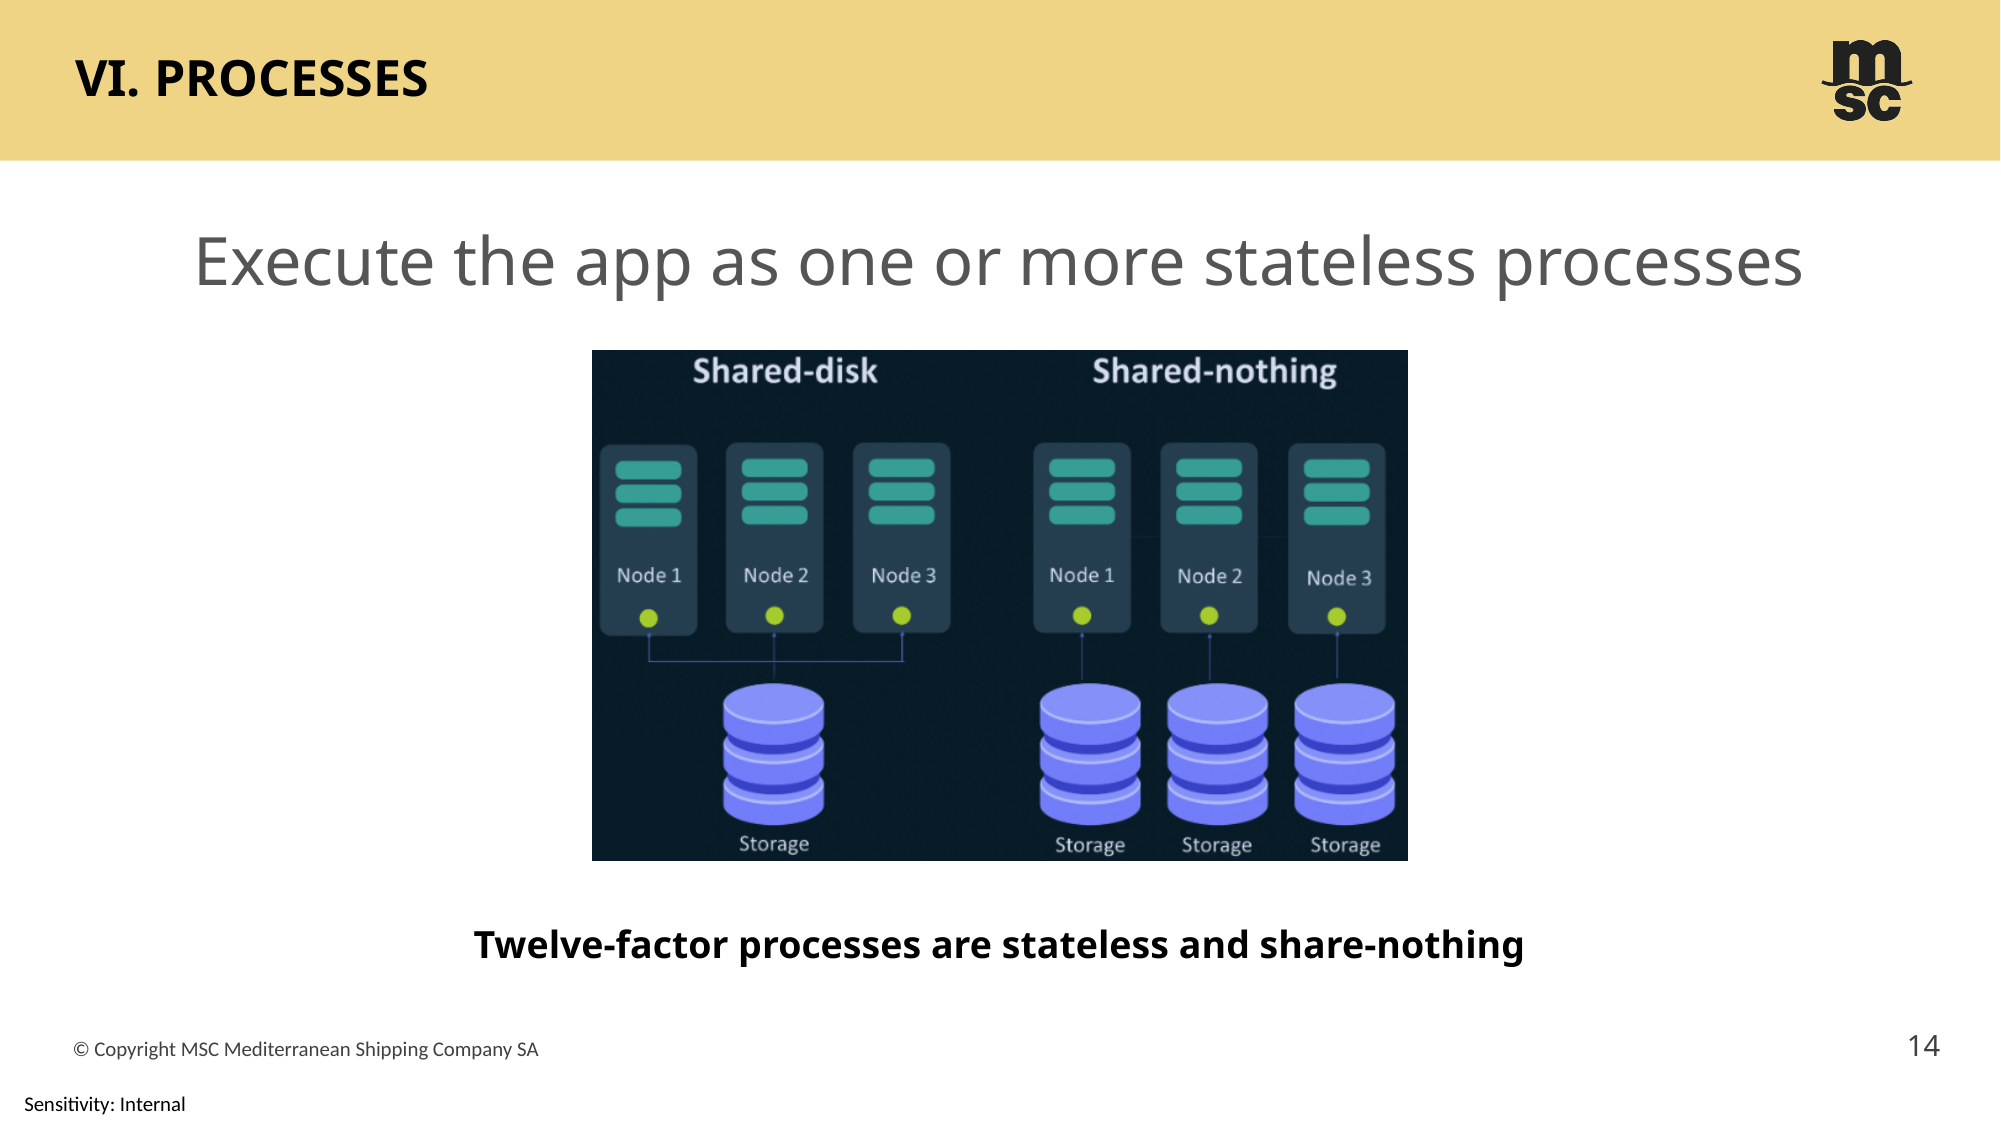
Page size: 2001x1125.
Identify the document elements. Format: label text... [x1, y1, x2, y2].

text_box Twelve-factor processes are stateless and share-nothing [72, 913, 1928, 974]
picture [1797, 5, 1937, 157]
text_box Execute the app as one or more stateless processes [0, 210, 2000, 306]
picture [592, 350, 1408, 861]
title VI. Processes [75, 6, 1474, 155]
footer © Copyright MSC Mediterranean Shipping Company SA [57, 1027, 663, 1079]
slide_number 14 [1879, 1019, 1956, 1070]
